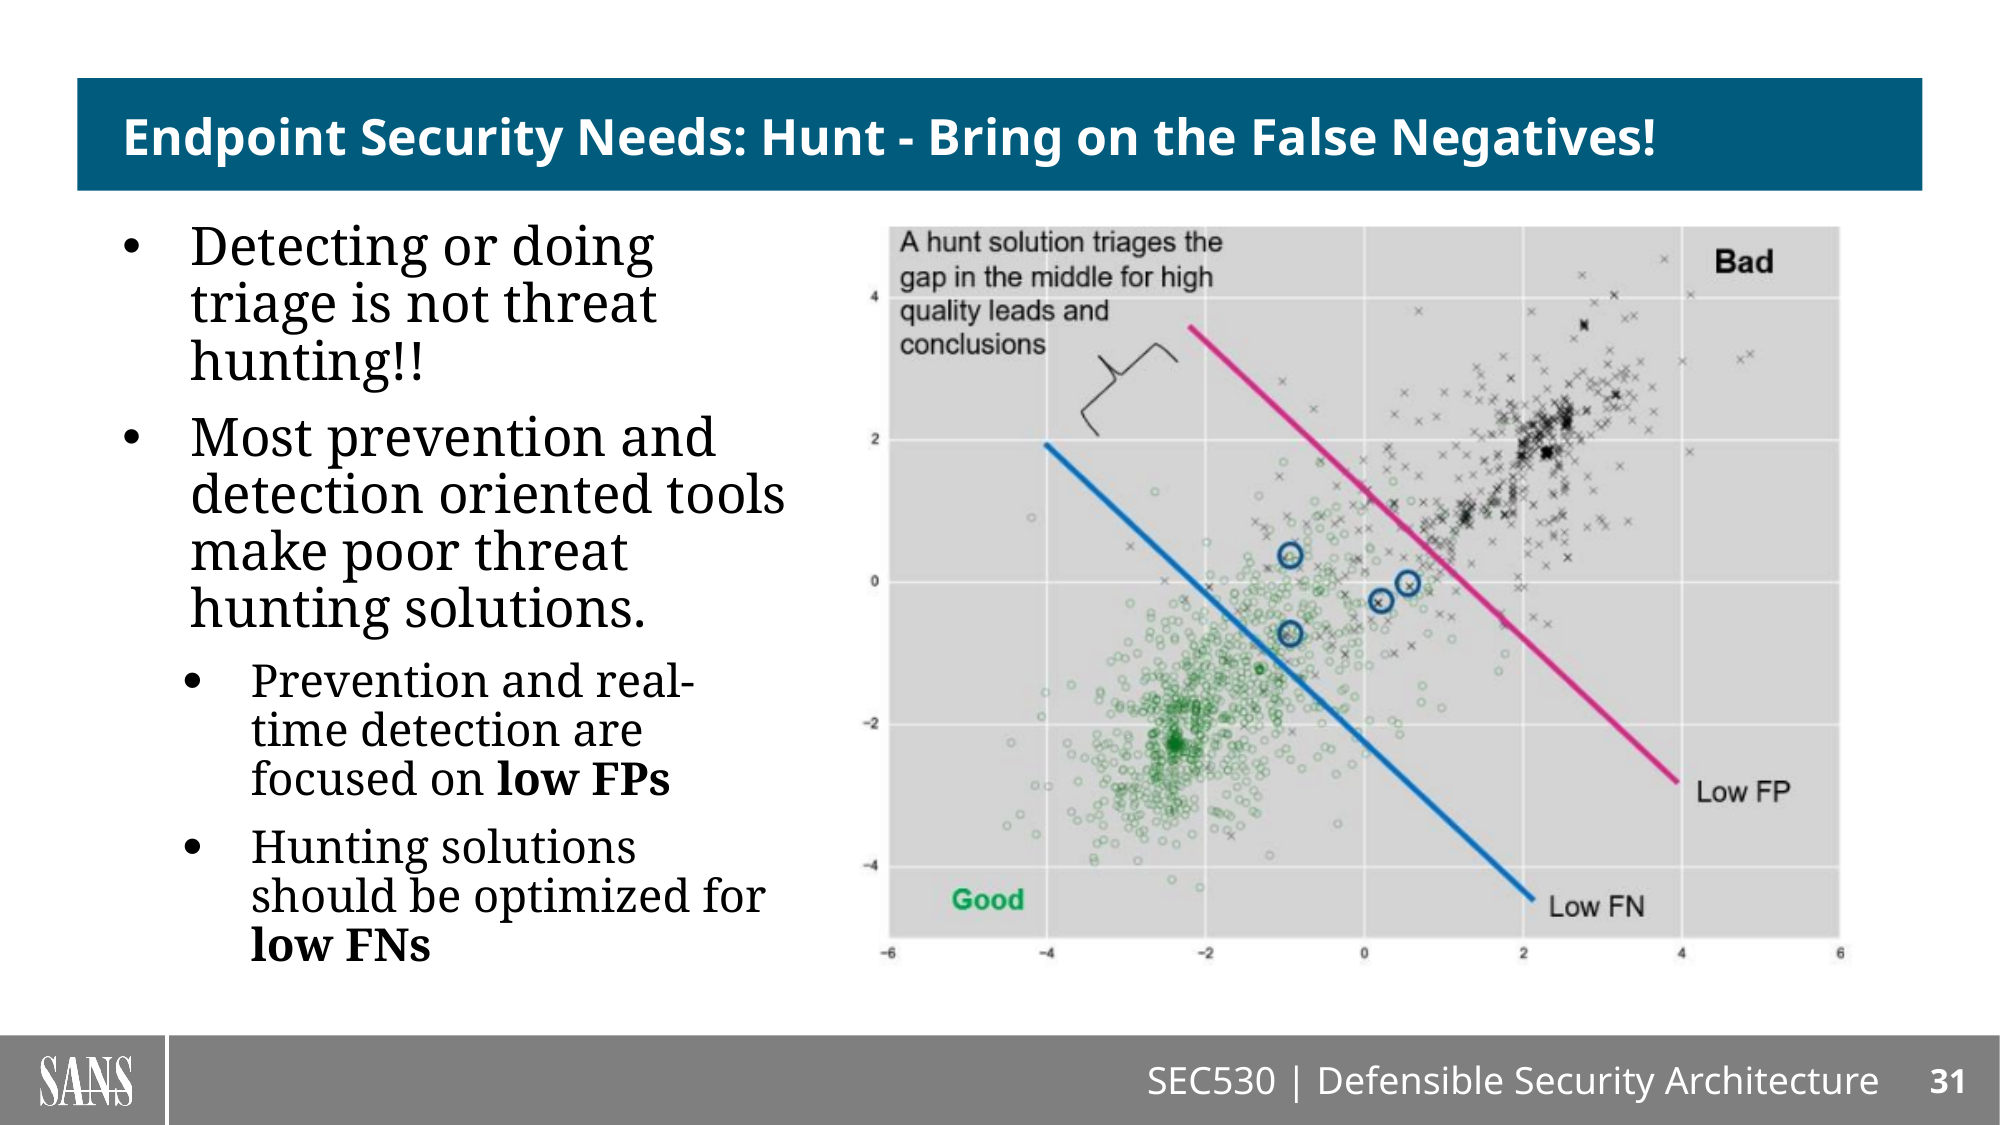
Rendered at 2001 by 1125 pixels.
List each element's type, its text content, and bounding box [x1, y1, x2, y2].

list Detecting or doing triage is not threat hunting!! Most prevention and detection oriented tools make poor threat hunting solutions. Prevention and real-time detection are focused on low FPs Hunting solutions should be optimized for low FNs [107, 212, 804, 985]
title Endpoint Security Needs: Hunt - Bring on the False Negatives! [107, 78, 1893, 191]
picture [858, 212, 1856, 985]
